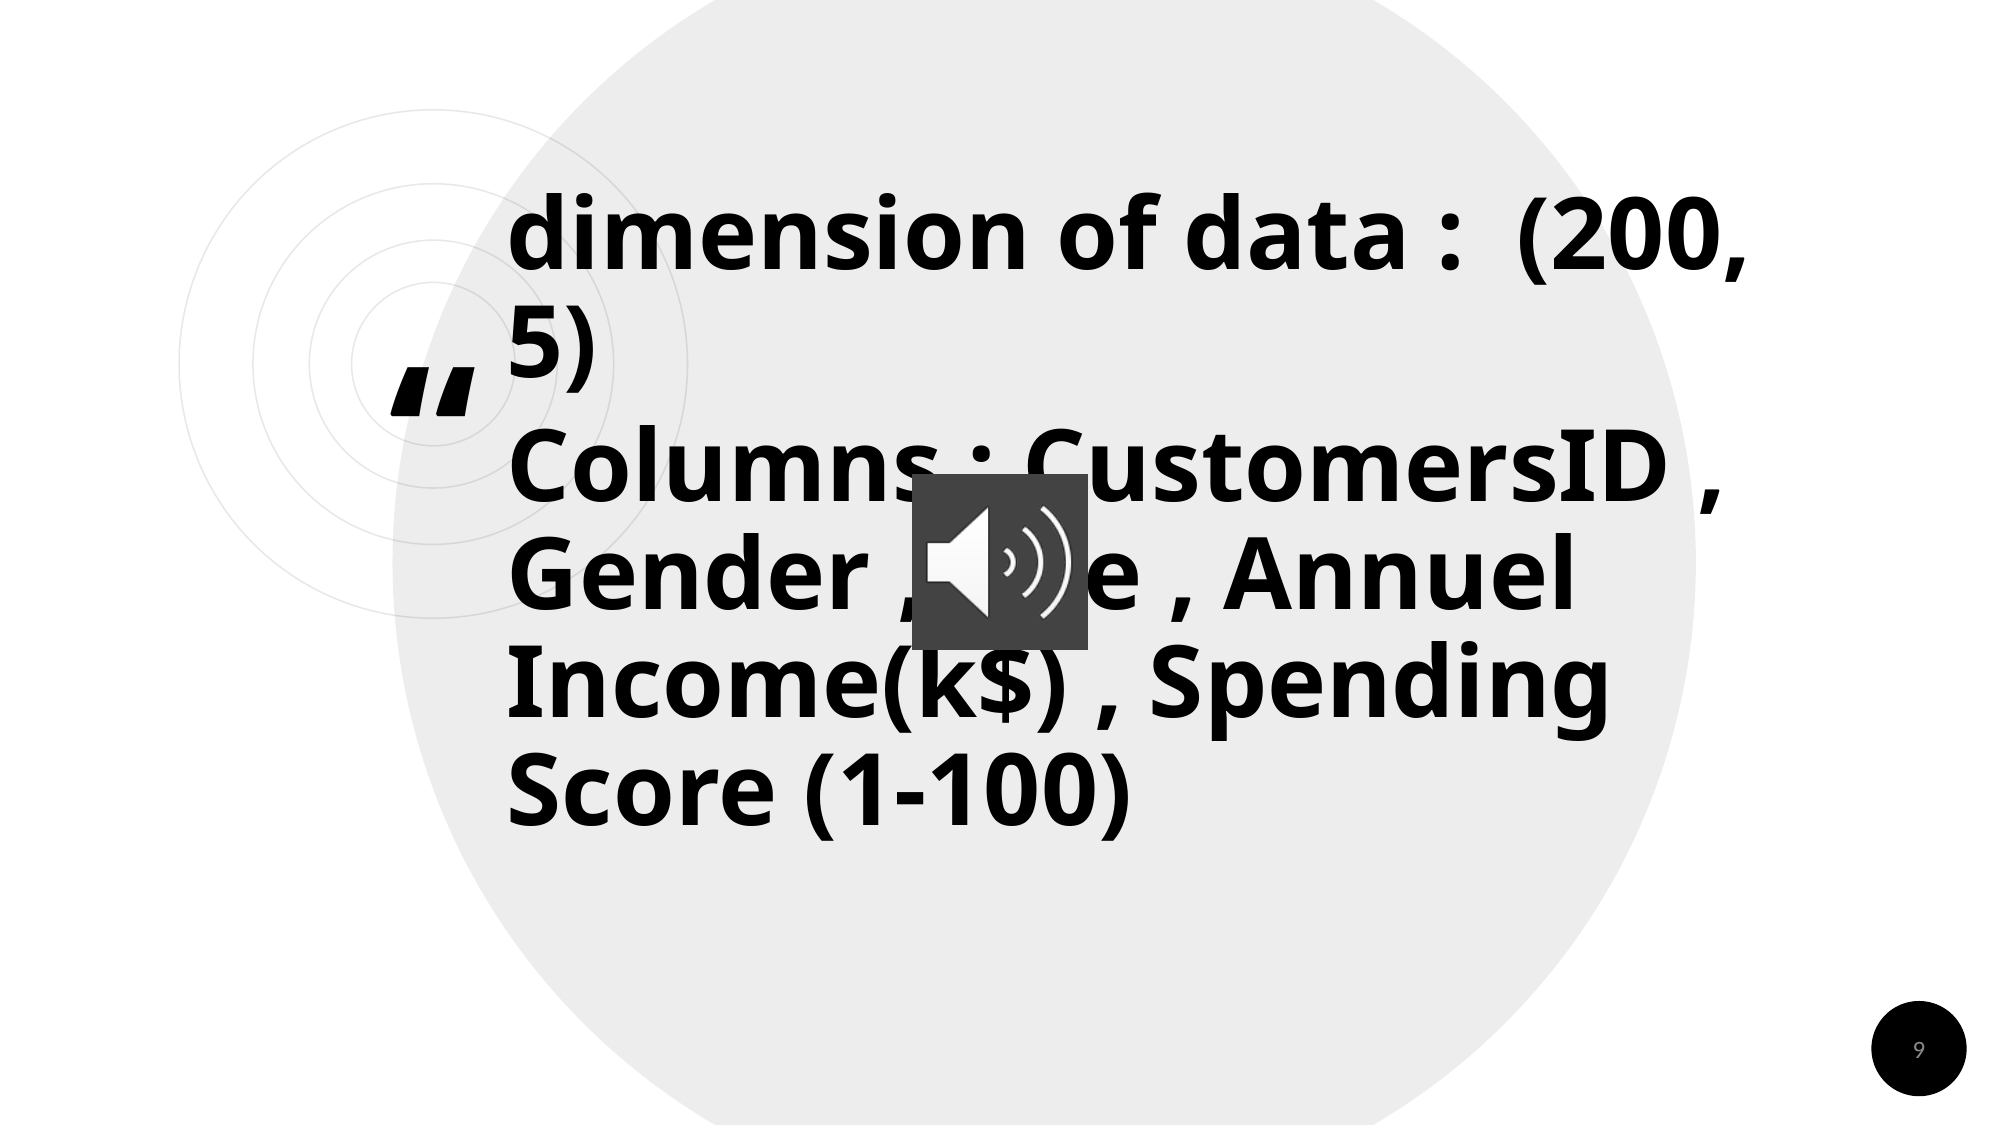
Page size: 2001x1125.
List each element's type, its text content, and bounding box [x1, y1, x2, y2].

slide_number 9 [1871, 1000, 1967, 1097]
list dimension of data : (200, 5) Columns : CustomersID , Gender , Age , Annuel Income(k$) , Spending Score (1-100) [491, 168, 1828, 960]
picture [911, 473, 1089, 652]
